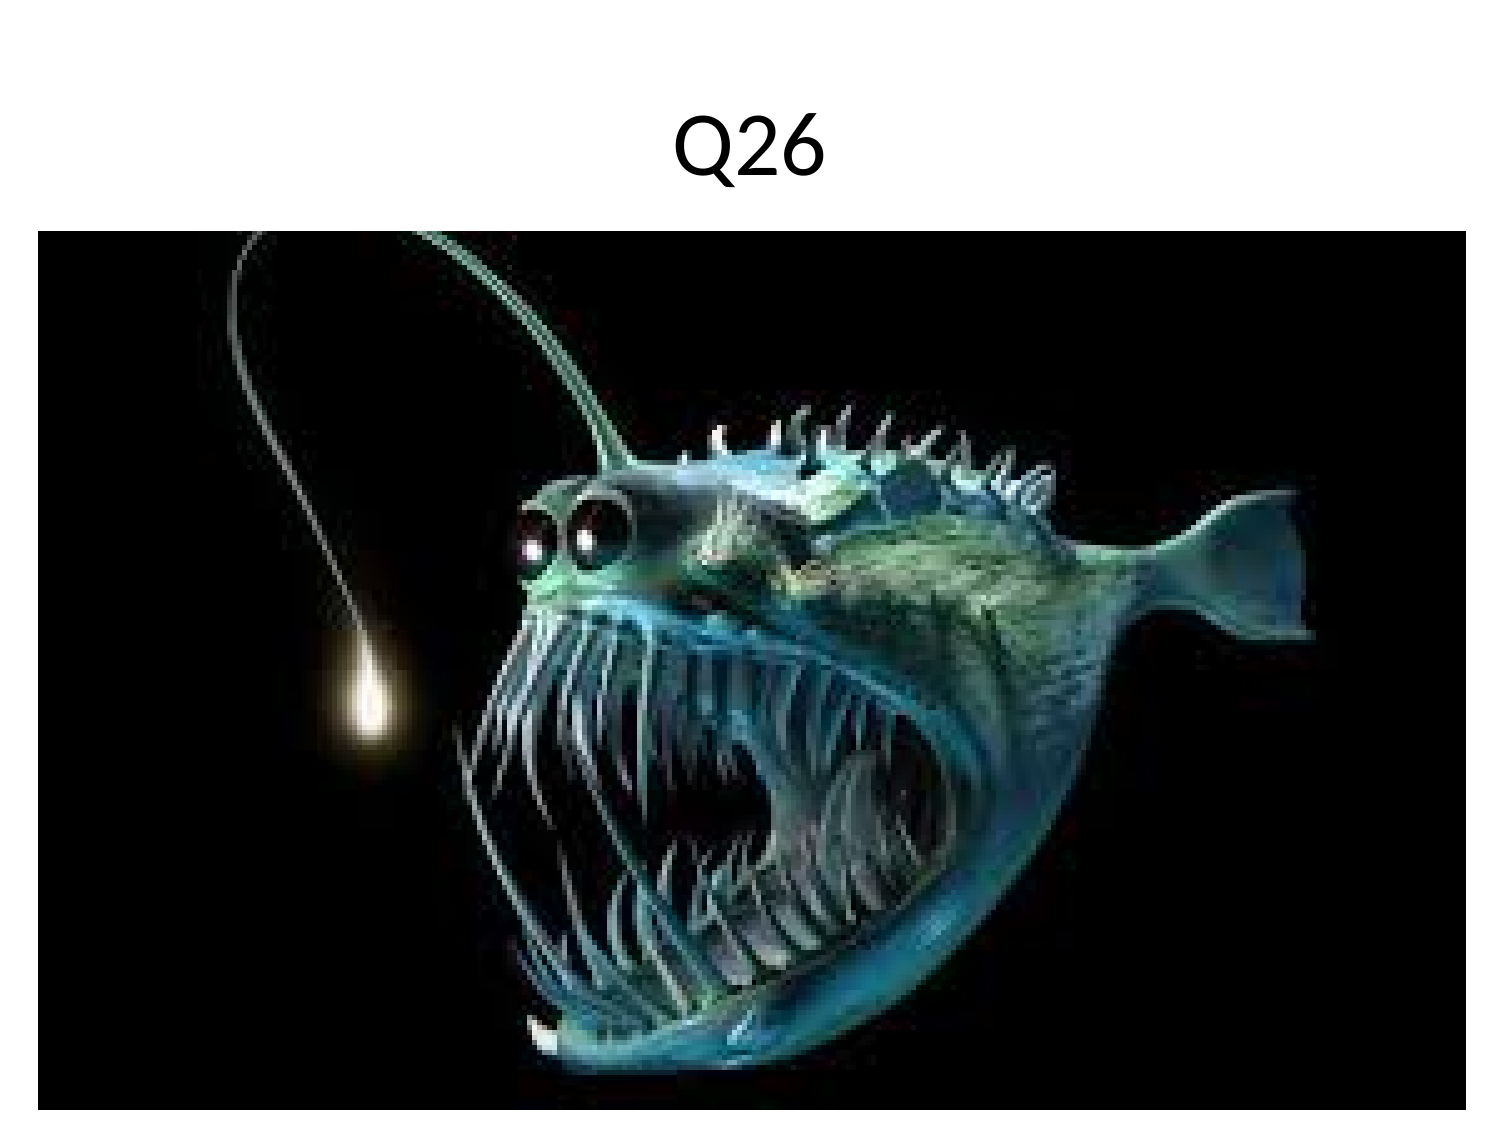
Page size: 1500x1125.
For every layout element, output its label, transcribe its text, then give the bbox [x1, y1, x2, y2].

title Q26 [75, 45, 1425, 230]
picture [38, 231, 1467, 1111]
